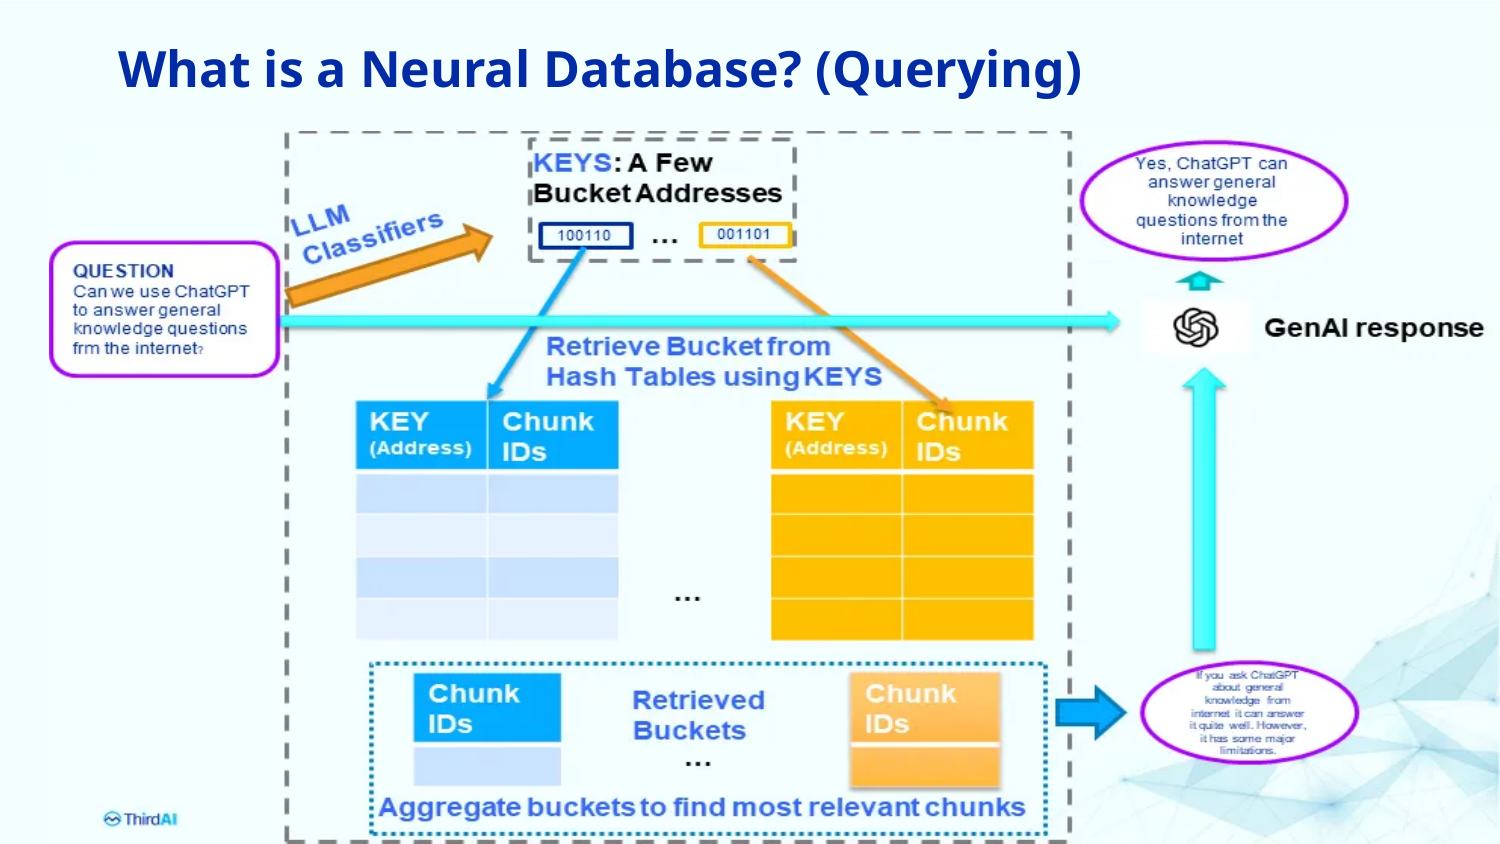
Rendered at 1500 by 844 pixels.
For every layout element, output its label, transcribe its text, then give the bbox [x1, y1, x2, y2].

picture [0, 0, 1500, 844]
title What is a Neural Database? (Querying) [103, 23, 1397, 119]
